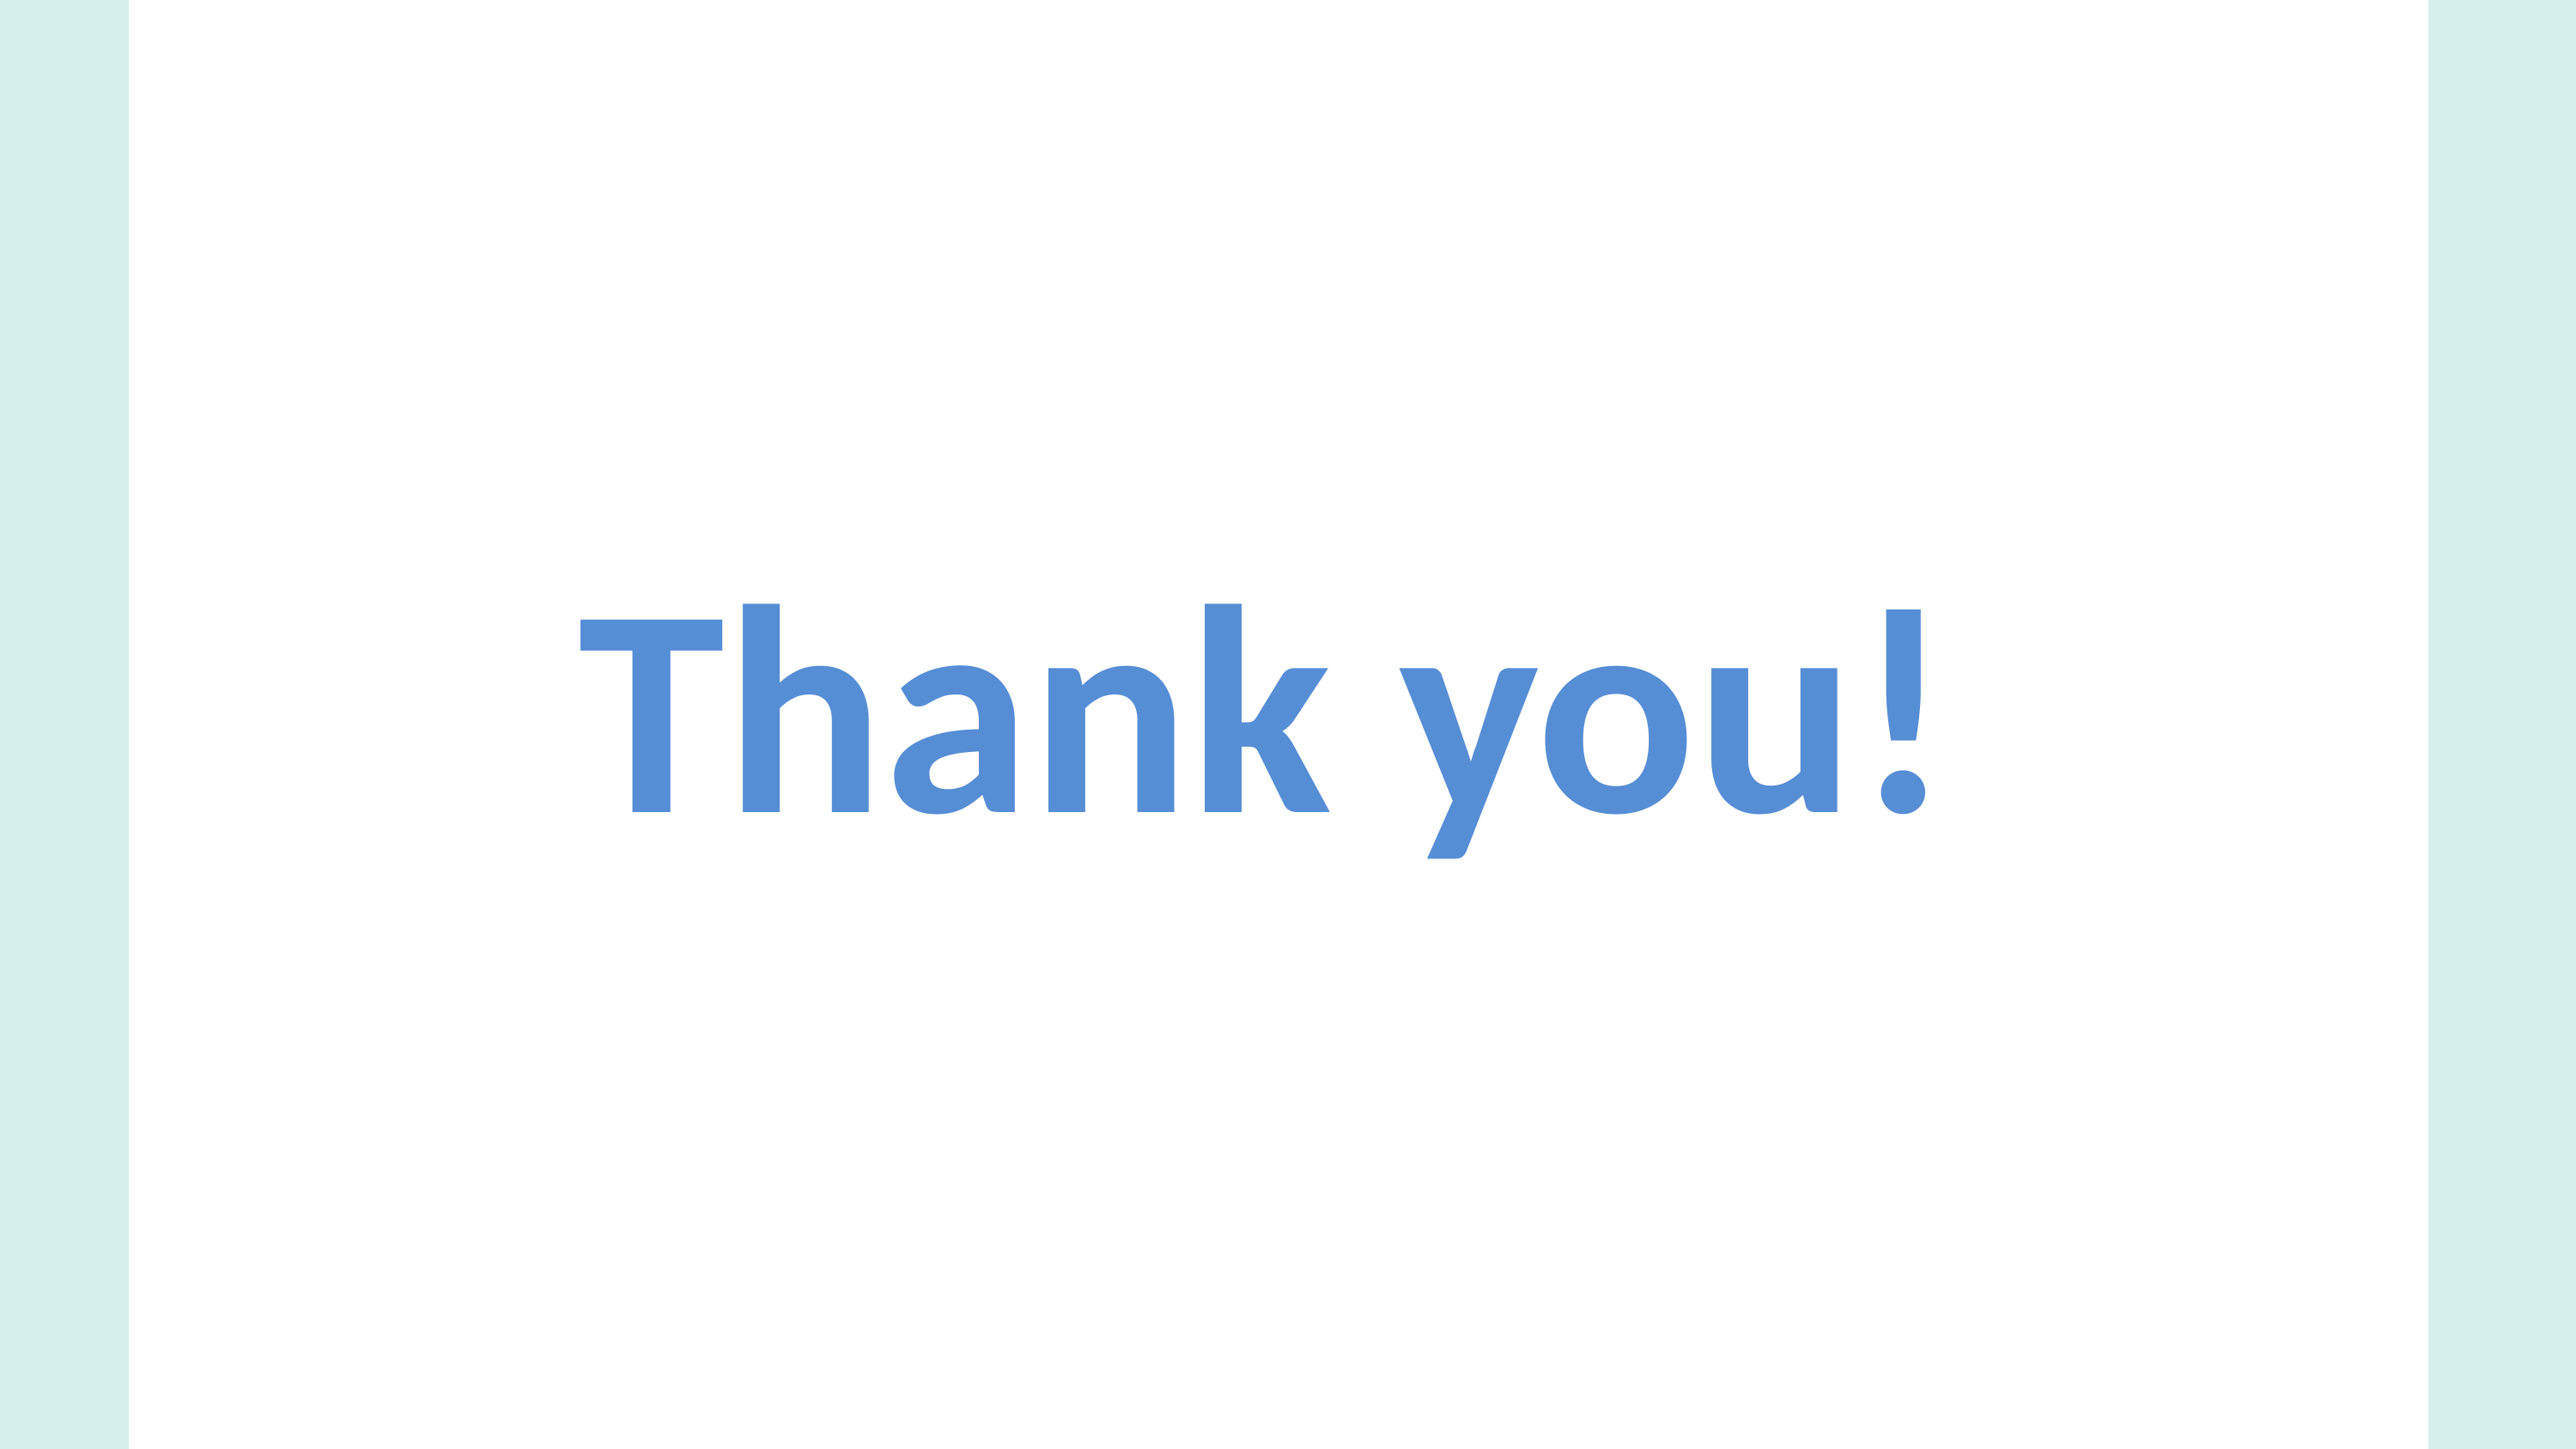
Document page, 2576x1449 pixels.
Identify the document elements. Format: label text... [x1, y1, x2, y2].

text_box [0, 0, 129, 1449]
text_box [2427, 0, 2576, 1449]
text_box Thank you! [565, 509, 1966, 879]
